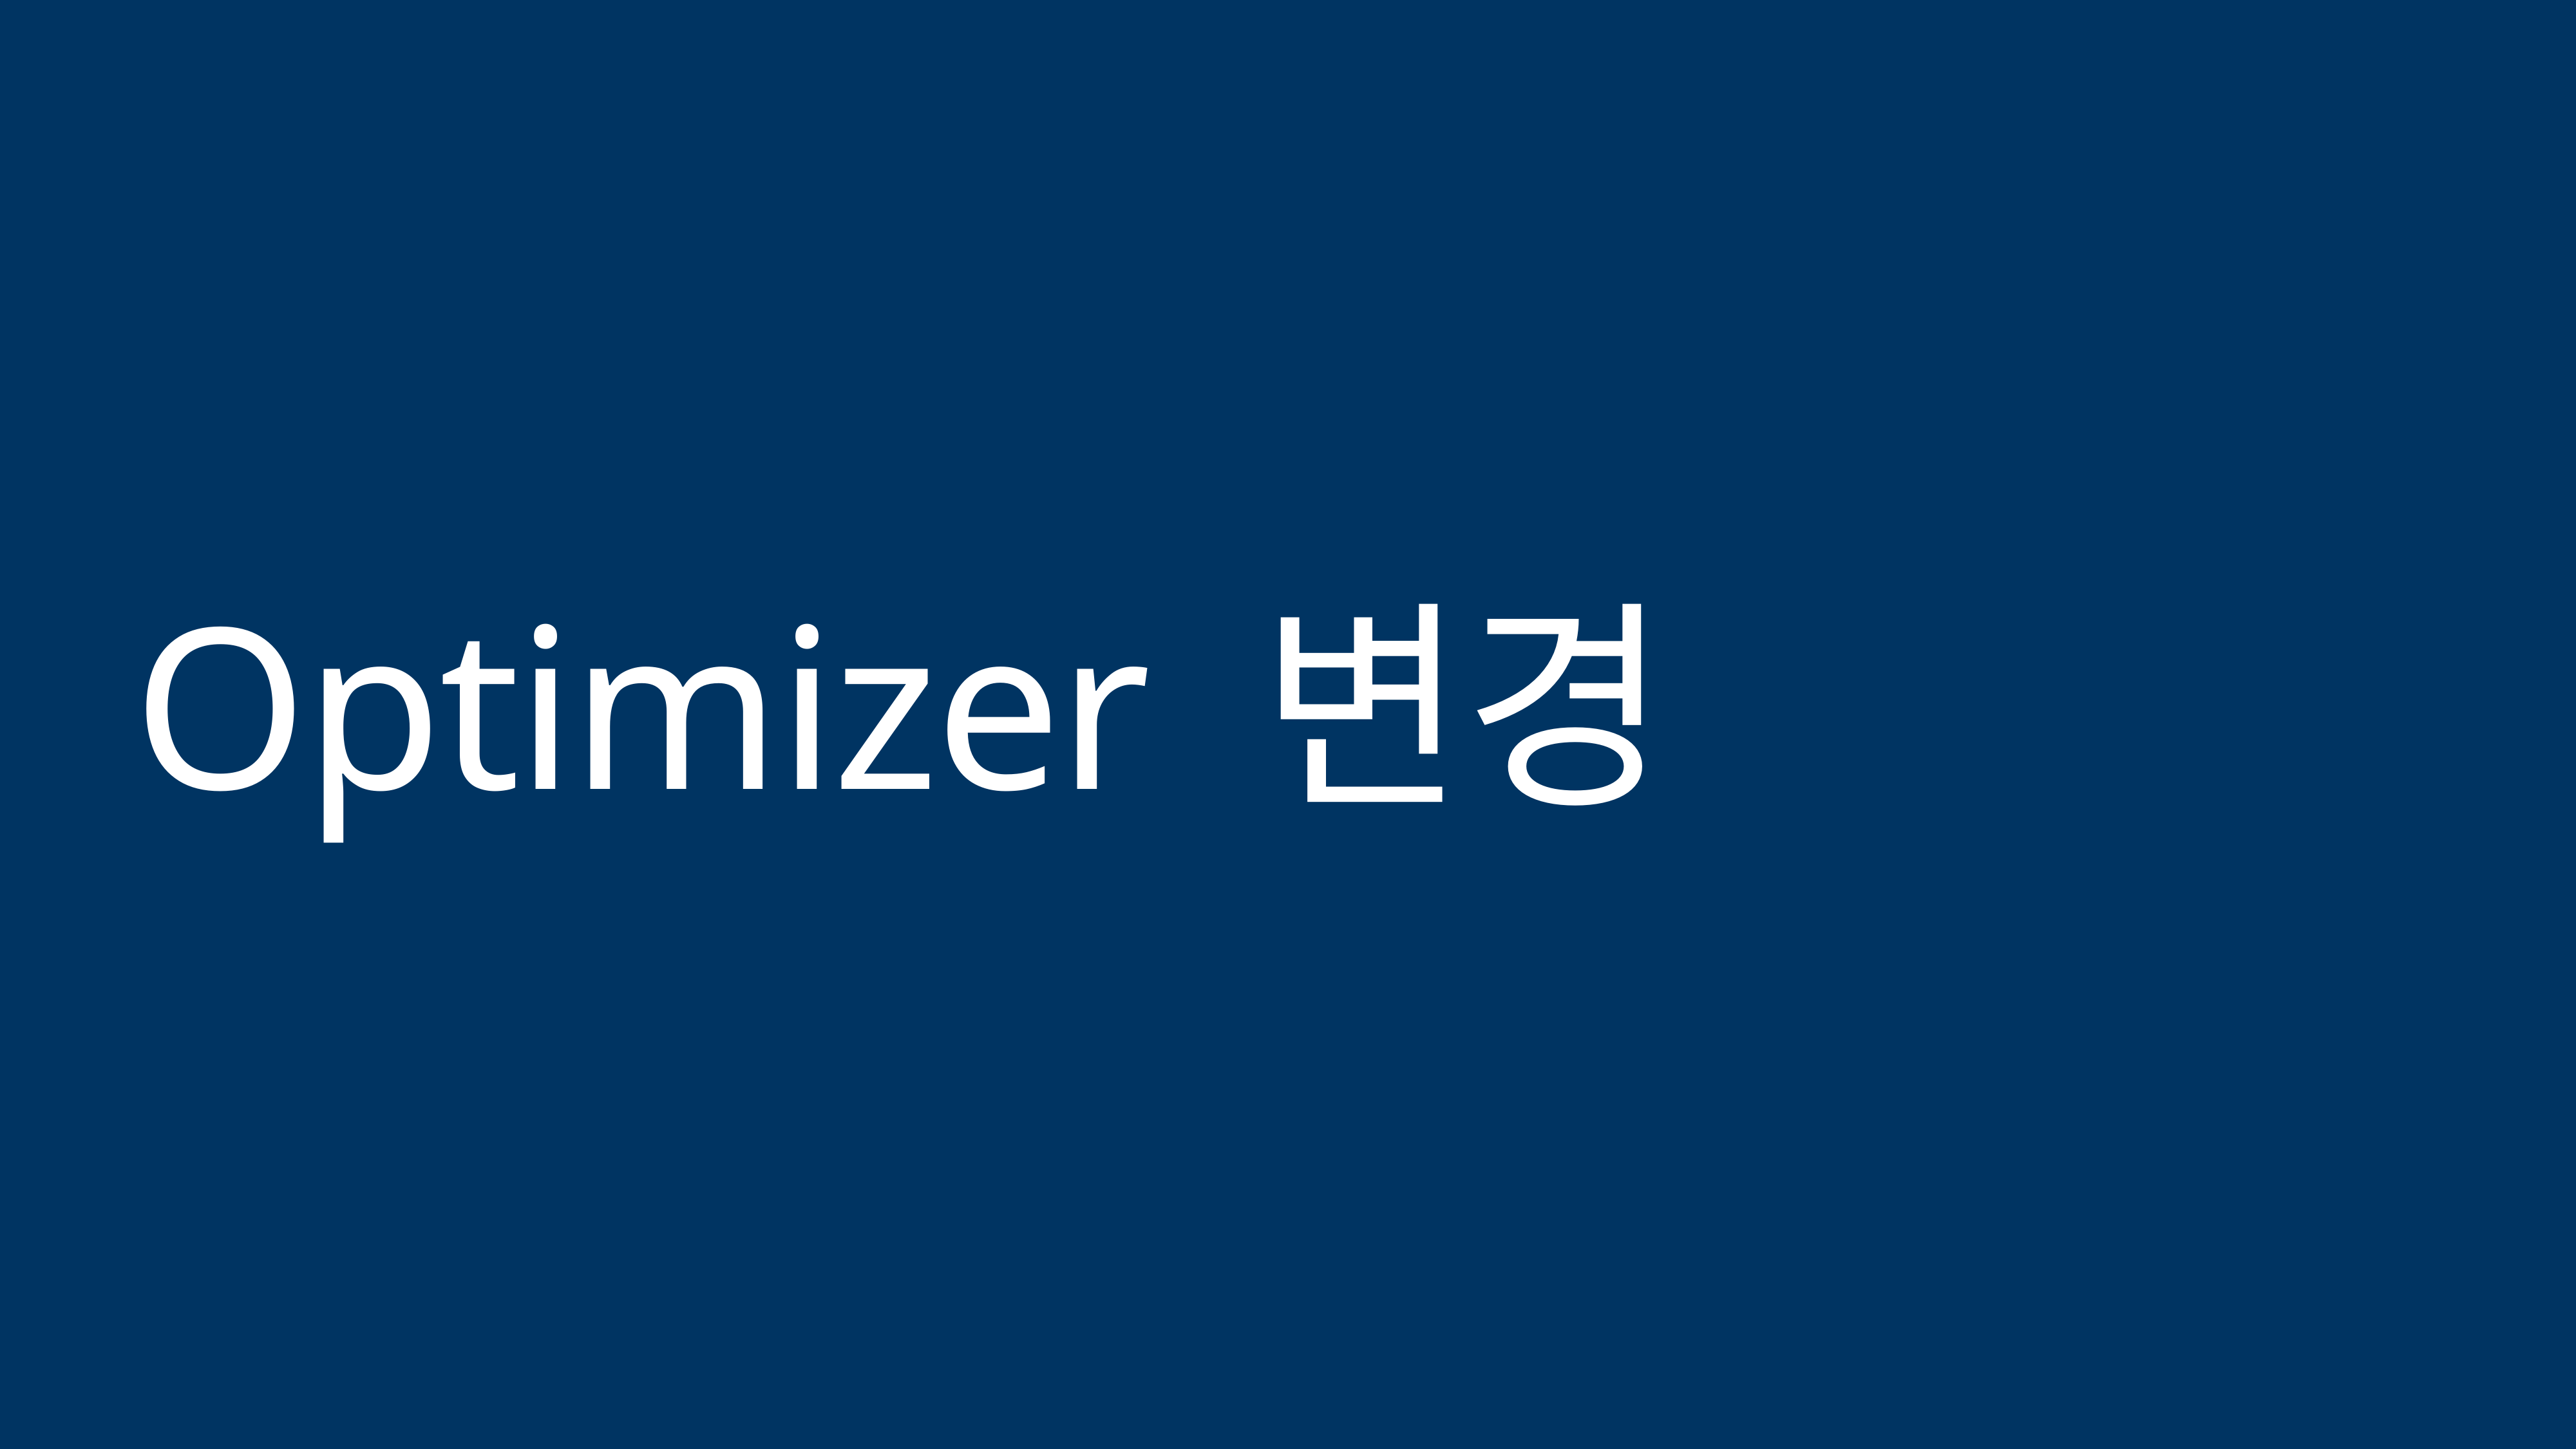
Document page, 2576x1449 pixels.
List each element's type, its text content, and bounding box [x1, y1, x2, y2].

title Optimizer 변경 [127, 478, 2449, 971]
